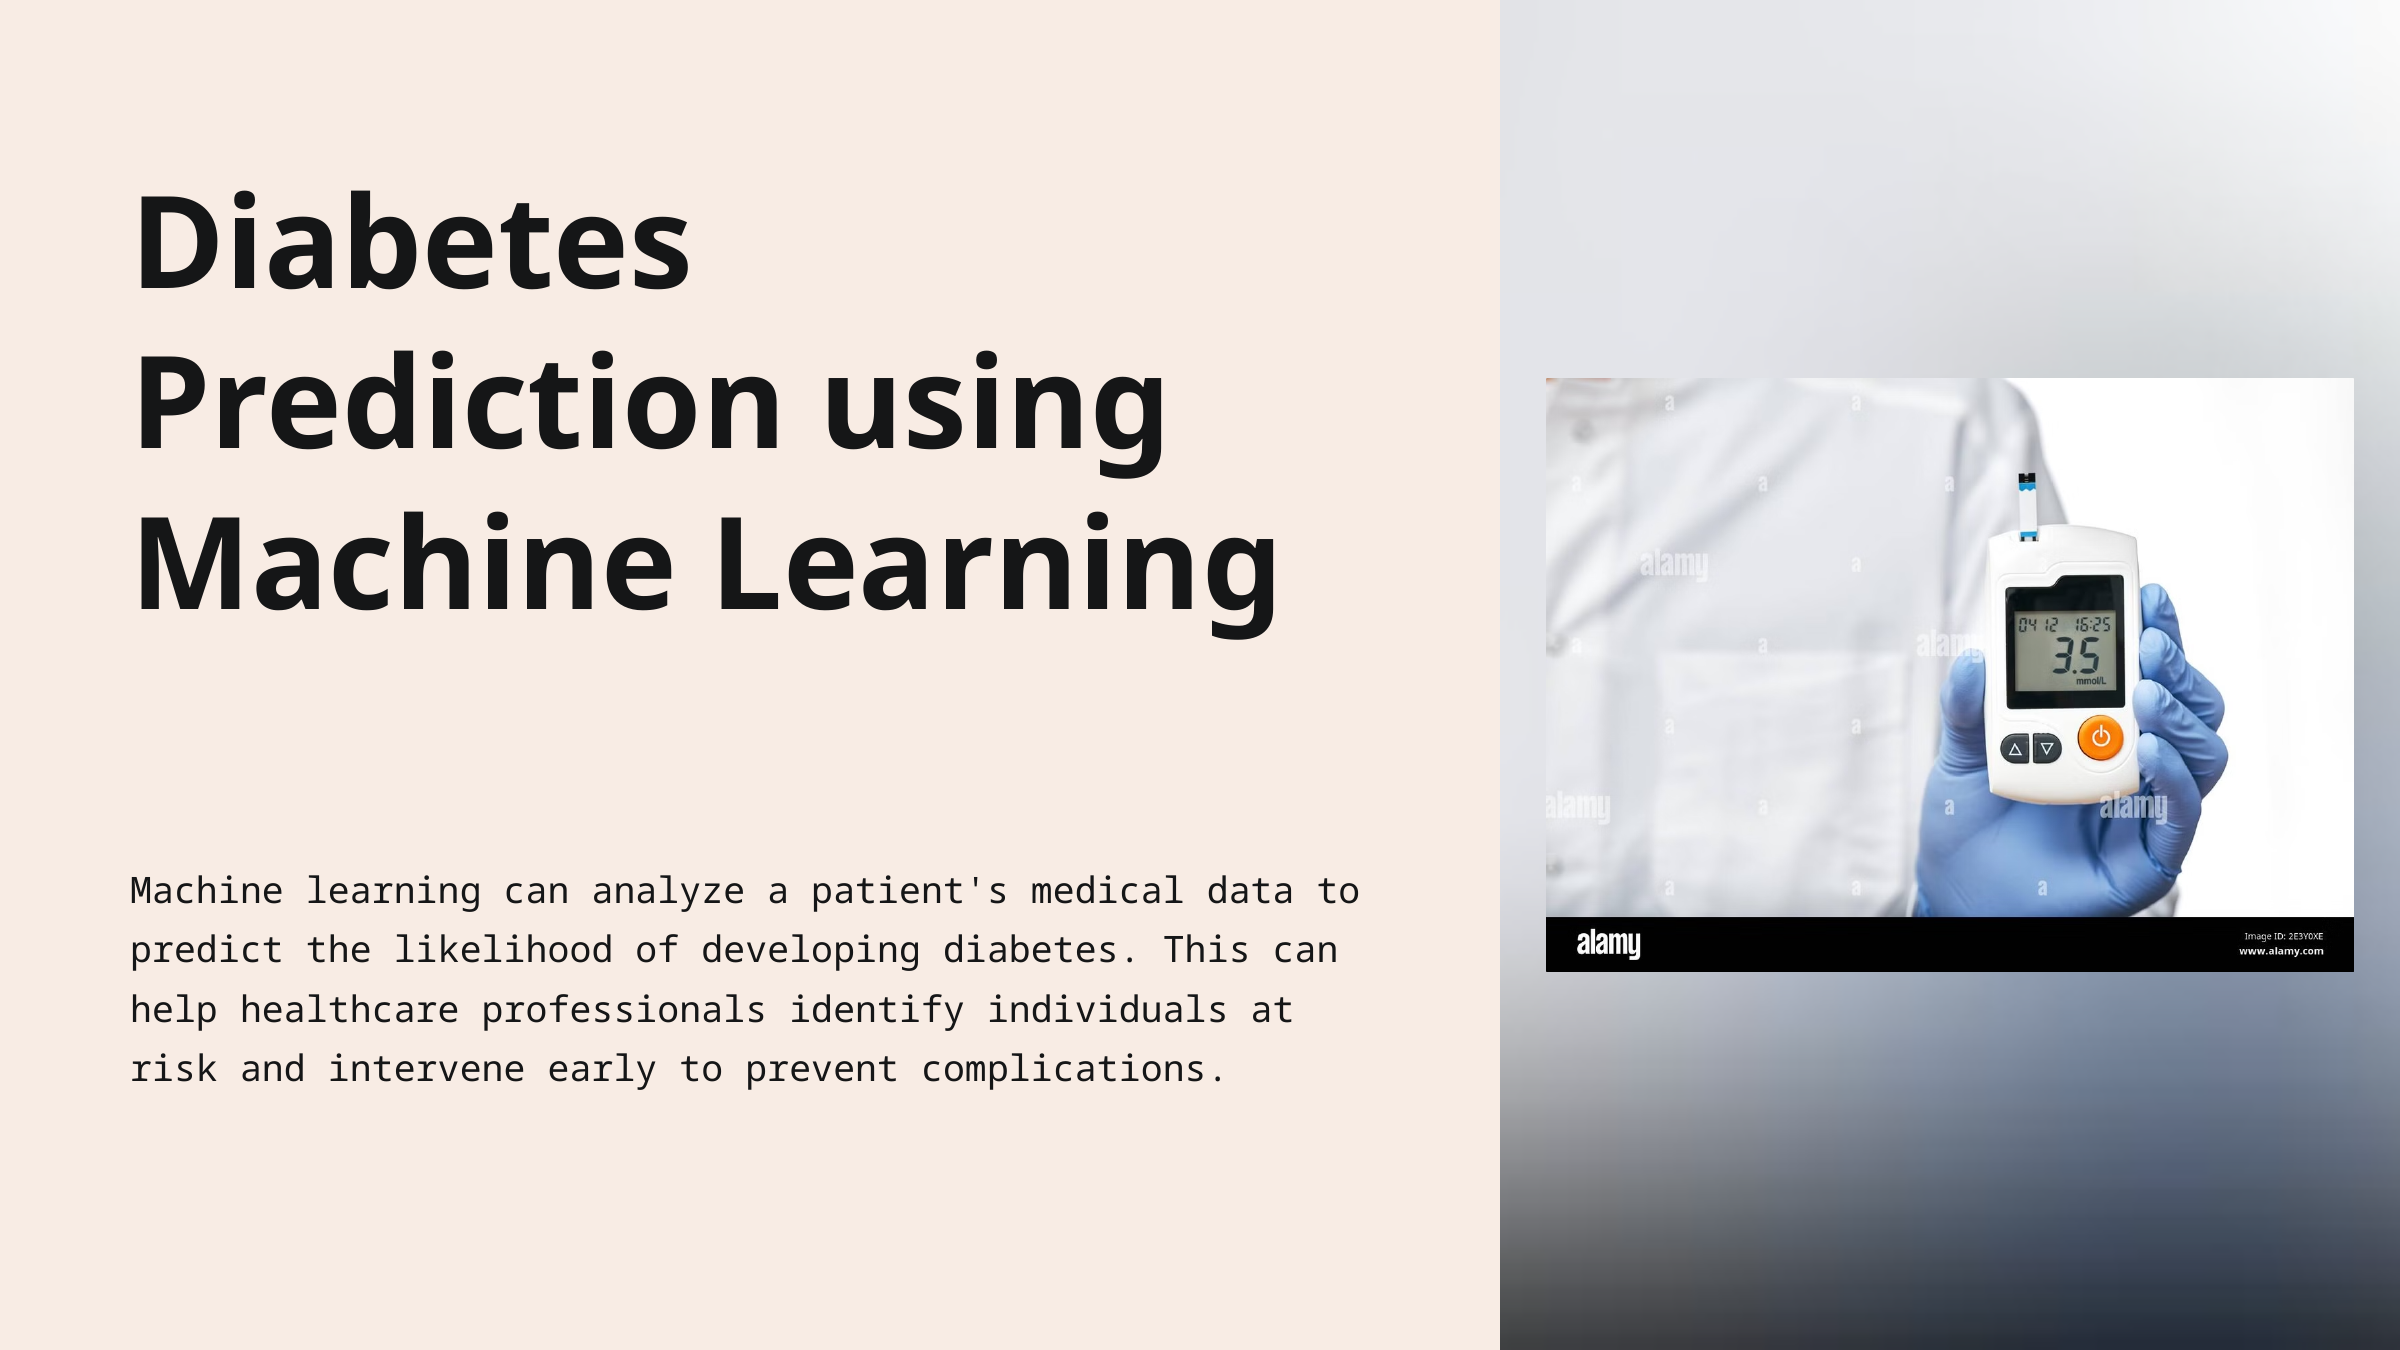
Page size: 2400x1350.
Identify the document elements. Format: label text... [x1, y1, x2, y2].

text_box Machine learning can analyze a patient's medical data to predict the likelihood of developing diabetes. This can help healthcare professionals identify individuals at risk and intervene early to prevent complications. [130, 851, 1370, 1090]
picture [1499, 0, 2400, 1350]
text_box Diabetes Prediction using Machine Learning [130, 153, 1370, 796]
